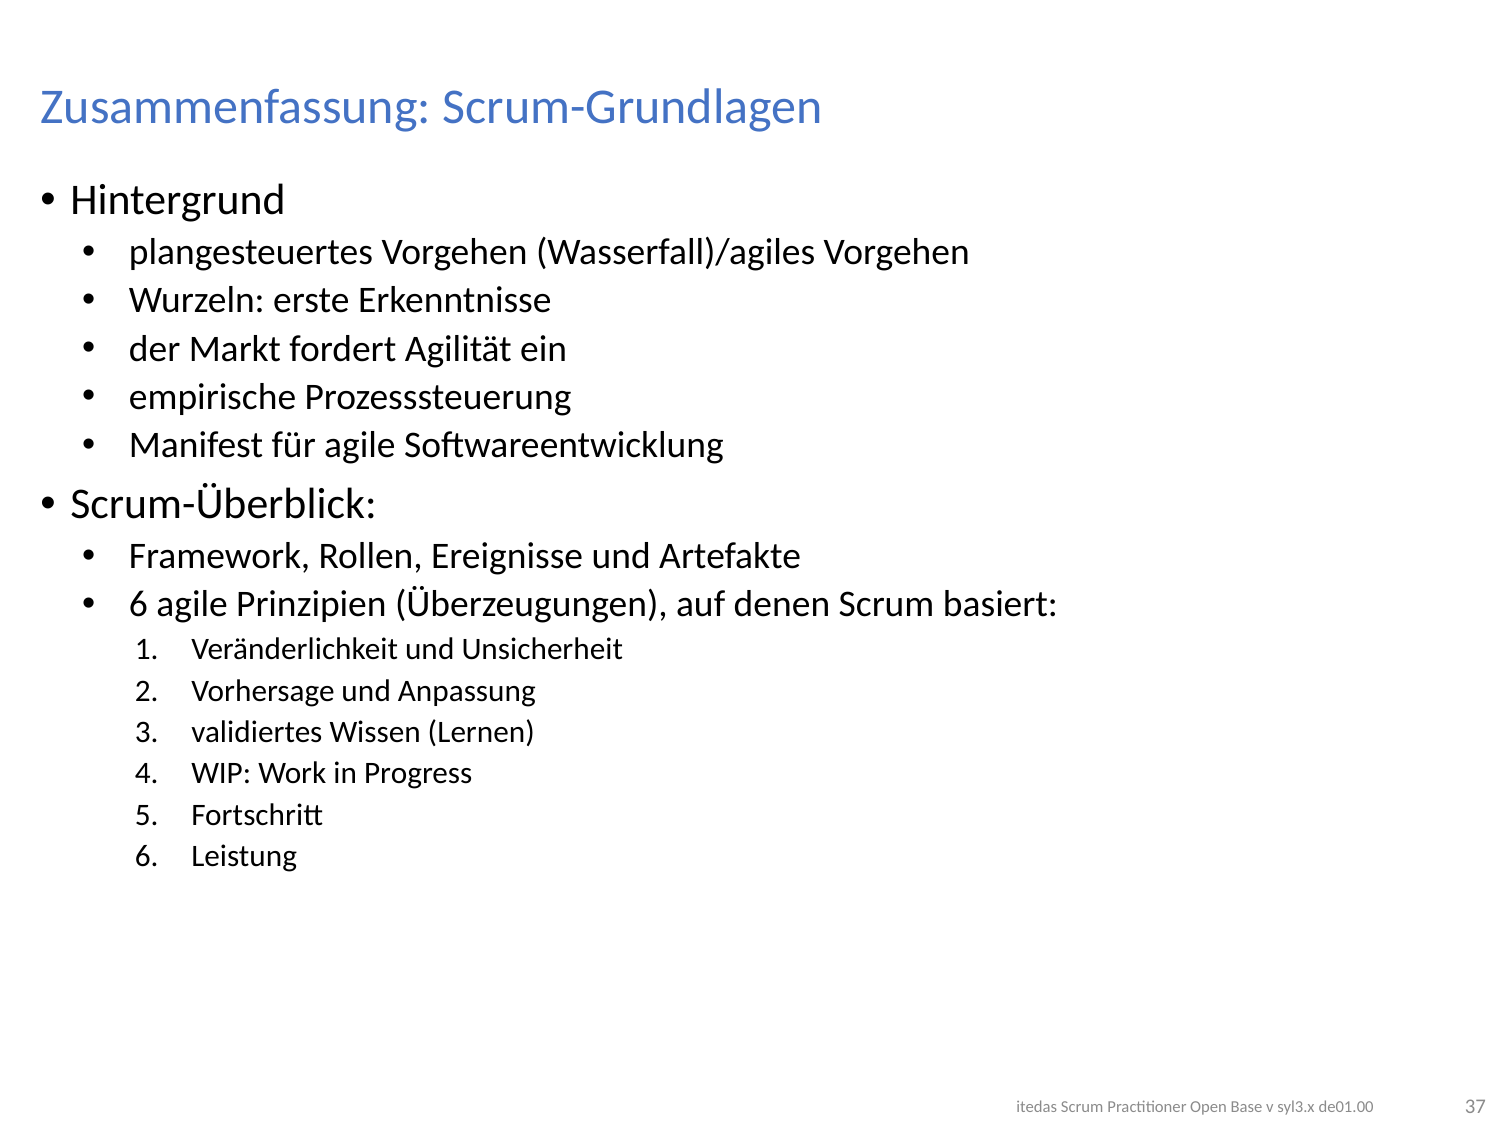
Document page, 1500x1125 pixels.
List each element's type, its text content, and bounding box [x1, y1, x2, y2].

title Zusammenfassung: Scrum-Grundlagen [40, 67, 1460, 147]
footer itedas Scrum Practitioner Open Base v syl3.x de01.00 [874, 1095, 1375, 1120]
slide_number 37 [1387, 1092, 1487, 1123]
list Hintergrund plangesteuertes Vorgehen (Wasserfall)/agiles Vorgehen Wurzeln: erste Erkenntnisse der Markt fordert Agilität ein empirische Prozesssteuerung Manifest für agile Softwareentwicklung Scrum-Überblick: Framework, Rollen, Ereignisse und Artefakte 6 agile Prinzipien (Überzeugungen), auf denen Scrum basiert: Veränderlichkeit und Unsicherheit Vorhersage und Anpassung validiertes Wissen (Lernen) WIP: Work in Progress Fortschritt Leistung [40, 169, 1460, 1070]
